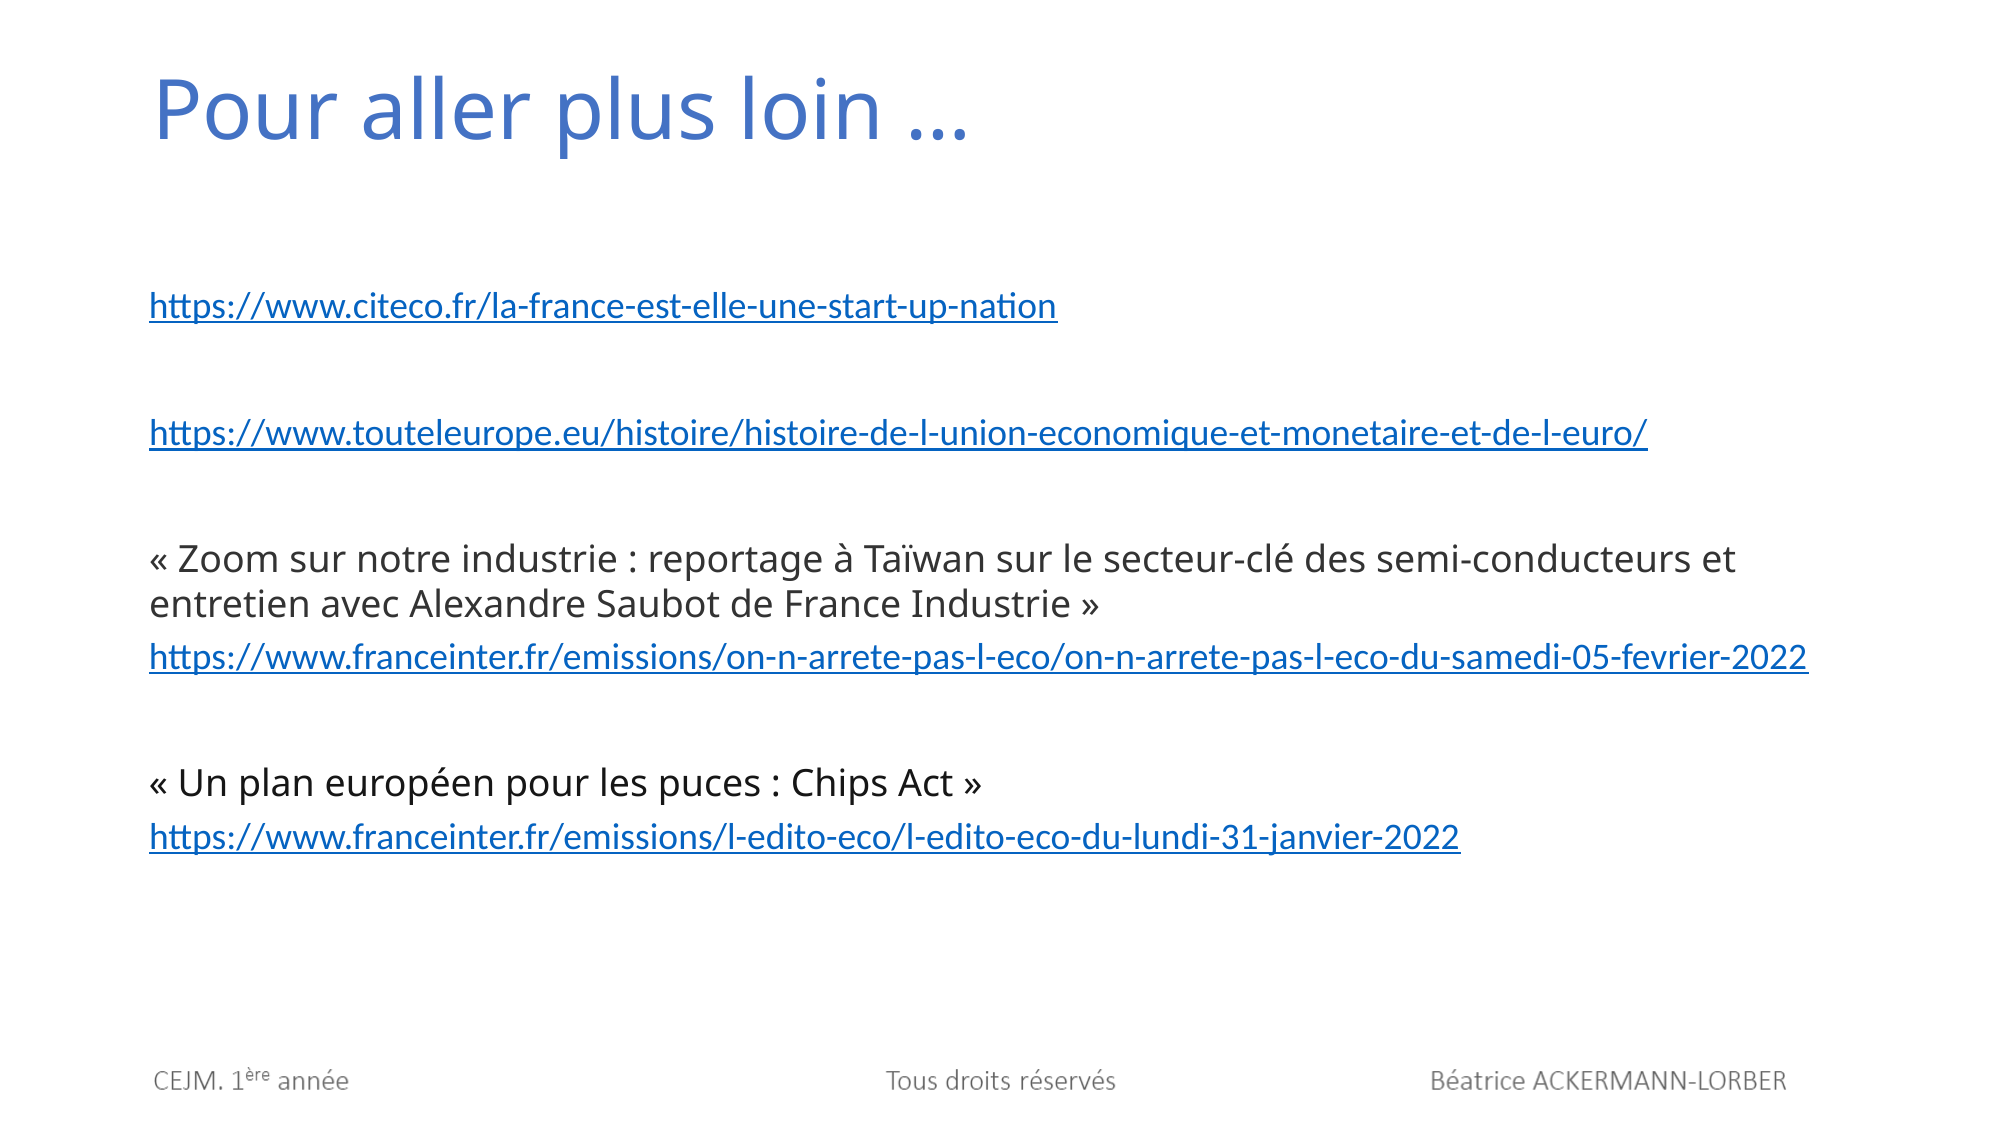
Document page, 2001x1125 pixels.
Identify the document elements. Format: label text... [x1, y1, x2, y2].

title Pour aller plus loin … [137, 59, 1863, 166]
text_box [134, 751, 1825, 911]
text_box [134, 527, 1860, 731]
text_box https://www.touteleurope.eu/histoire/histoire-de-l-union-economique-et-monetaire-et-de-l-euro/ [134, 400, 1863, 506]
text_box https://www.citeco.fr/la-france-est-elle-une-start-up-nation [134, 273, 1135, 379]
picture [135, 1053, 1865, 1116]
